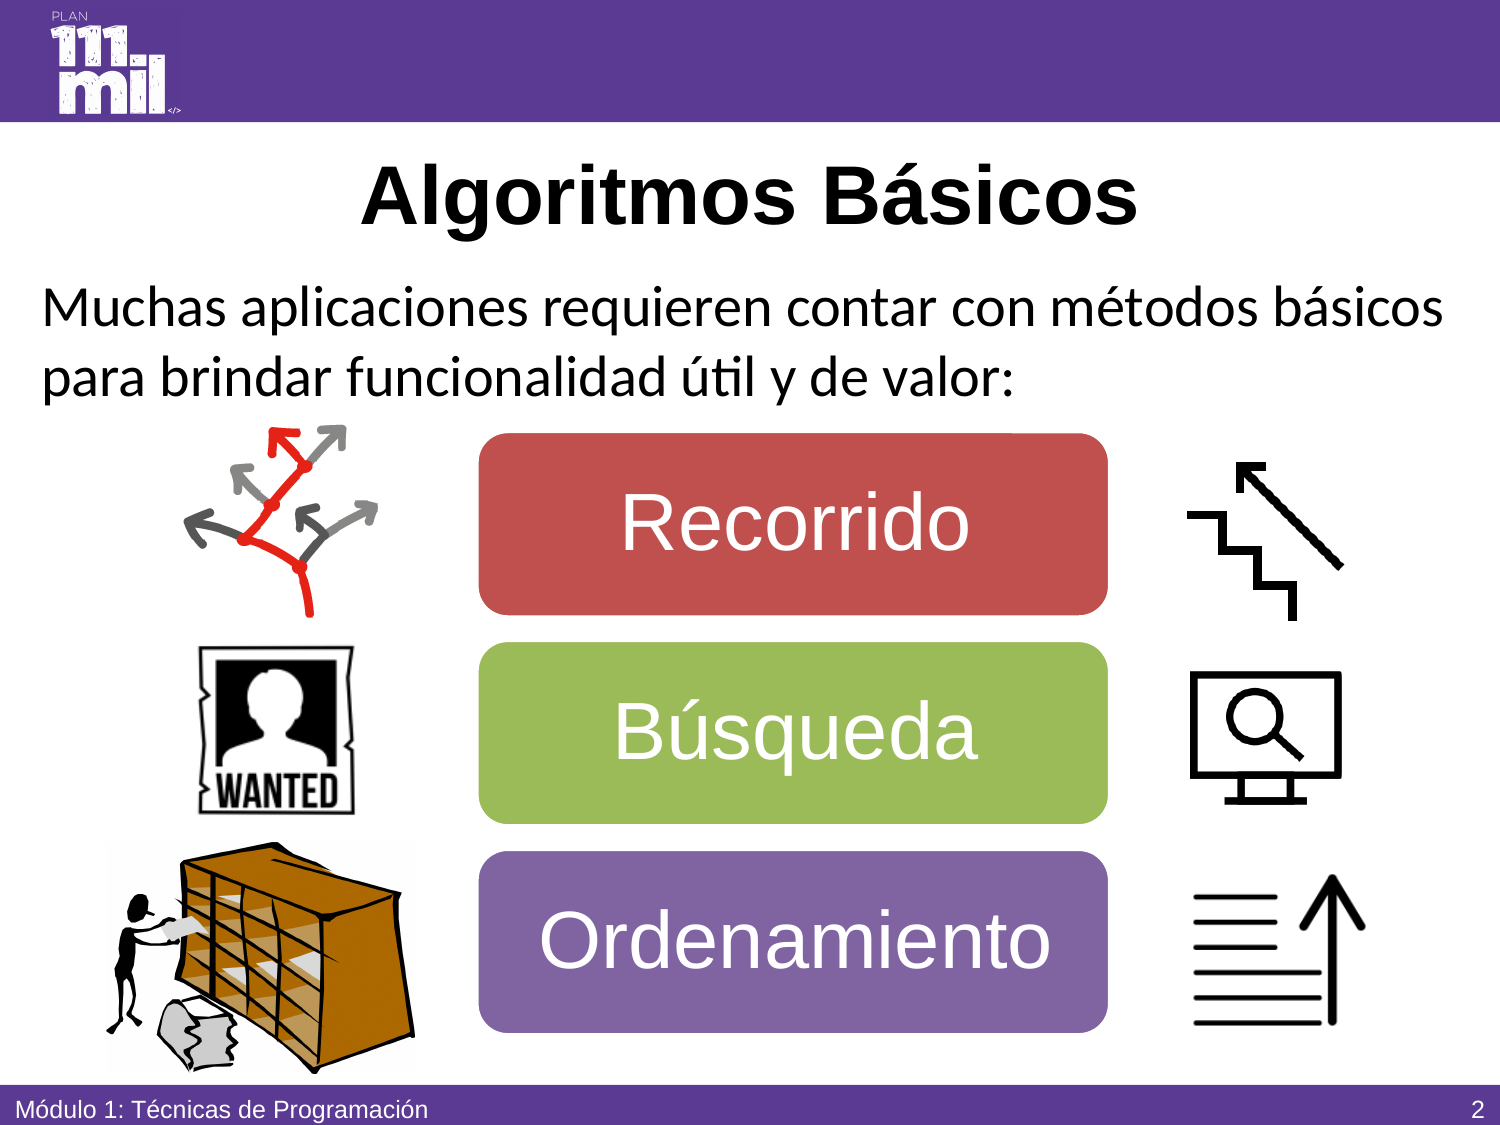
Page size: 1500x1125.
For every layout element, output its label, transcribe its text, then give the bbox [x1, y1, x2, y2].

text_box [476, 431, 1110, 1036]
footer Módulo 1: Técnicas de Programación [0, 1078, 507, 1125]
picture [1186, 658, 1345, 817]
picture [106, 842, 415, 1074]
picture [1172, 842, 1387, 1058]
picture [183, 423, 378, 618]
title Algoritmos Básicos [103, 147, 1397, 260]
slide_number 1 [1162, 1078, 1500, 1125]
picture [192, 642, 368, 818]
picture [1177, 453, 1354, 629]
text_box Muchas aplicaciones requieren contar con métodos básicos para brindar funcionalidad útil y de valor: [26, 260, 1474, 416]
